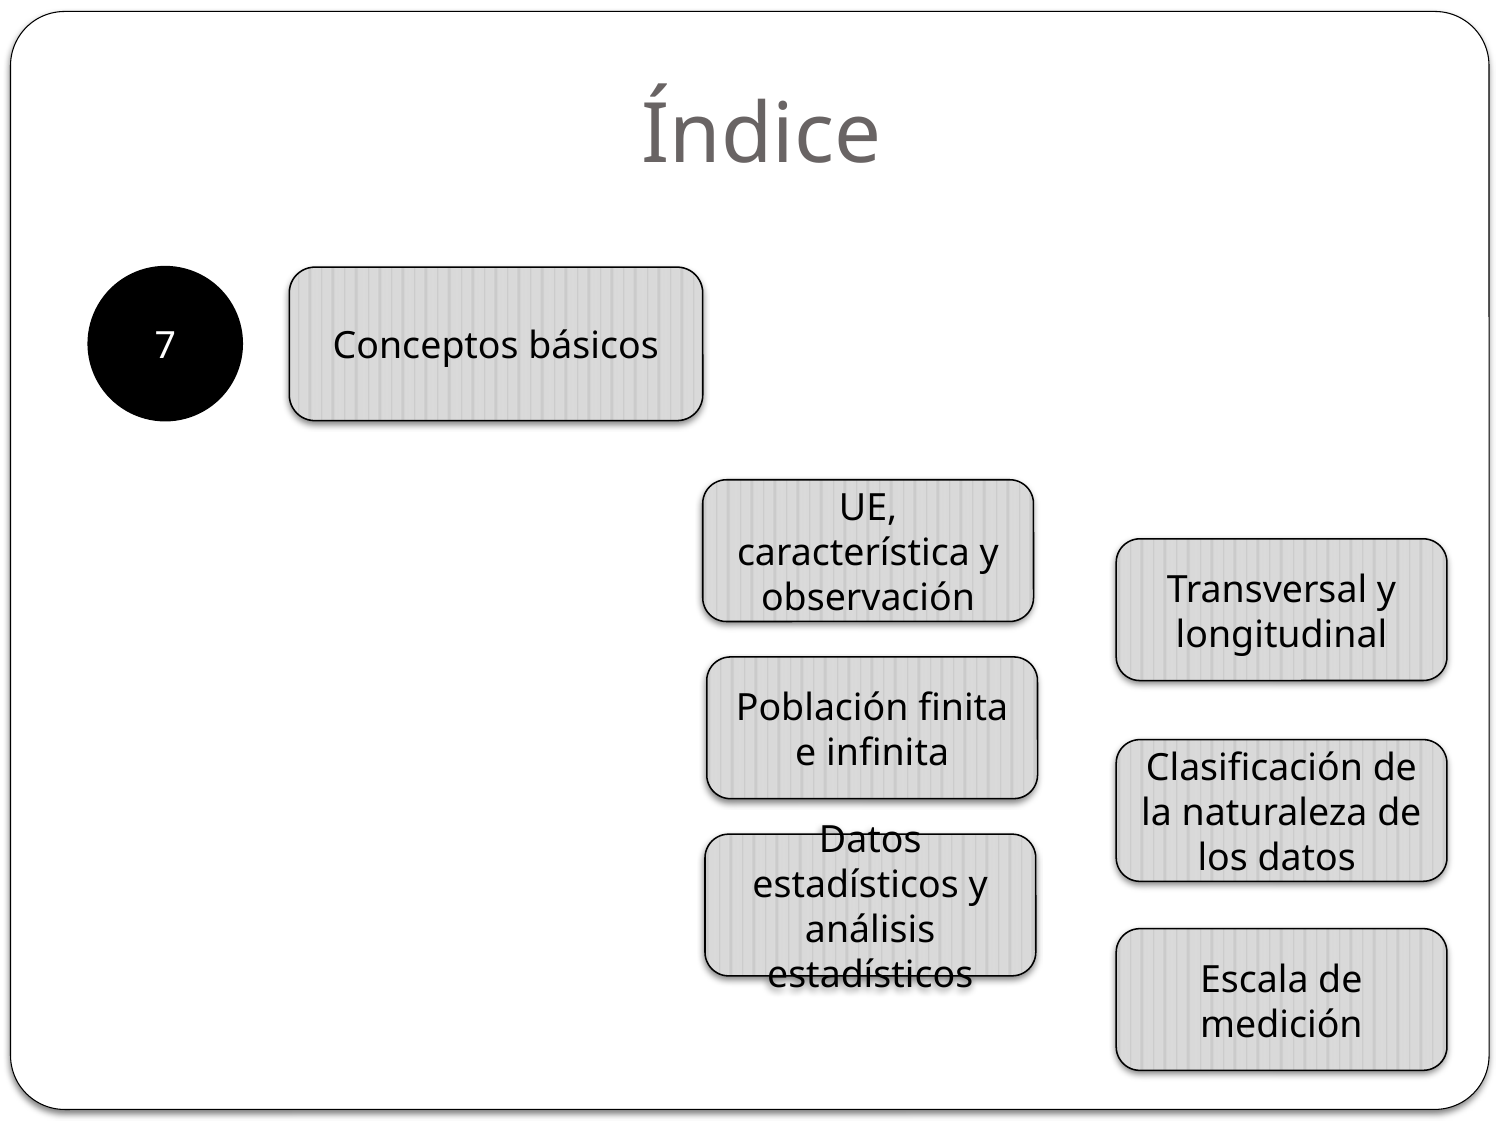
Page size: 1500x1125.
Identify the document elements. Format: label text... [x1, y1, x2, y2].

text_box 7 [87, 265, 244, 422]
text_box UE, característica y observación [701, 478, 1035, 623]
title Índice [123, 42, 1399, 194]
text_box Escala de medición [1115, 927, 1448, 1072]
text_box Conceptos básicos [288, 266, 704, 422]
text_box Población finita e infinita [706, 656, 1039, 800]
text_box Clasificación de la naturaleza de los datos [1115, 738, 1448, 883]
text_box Transversal y longitudinal [1115, 538, 1448, 682]
text_box Datos estadísticos y análisis estadísticos [704, 833, 1037, 977]
